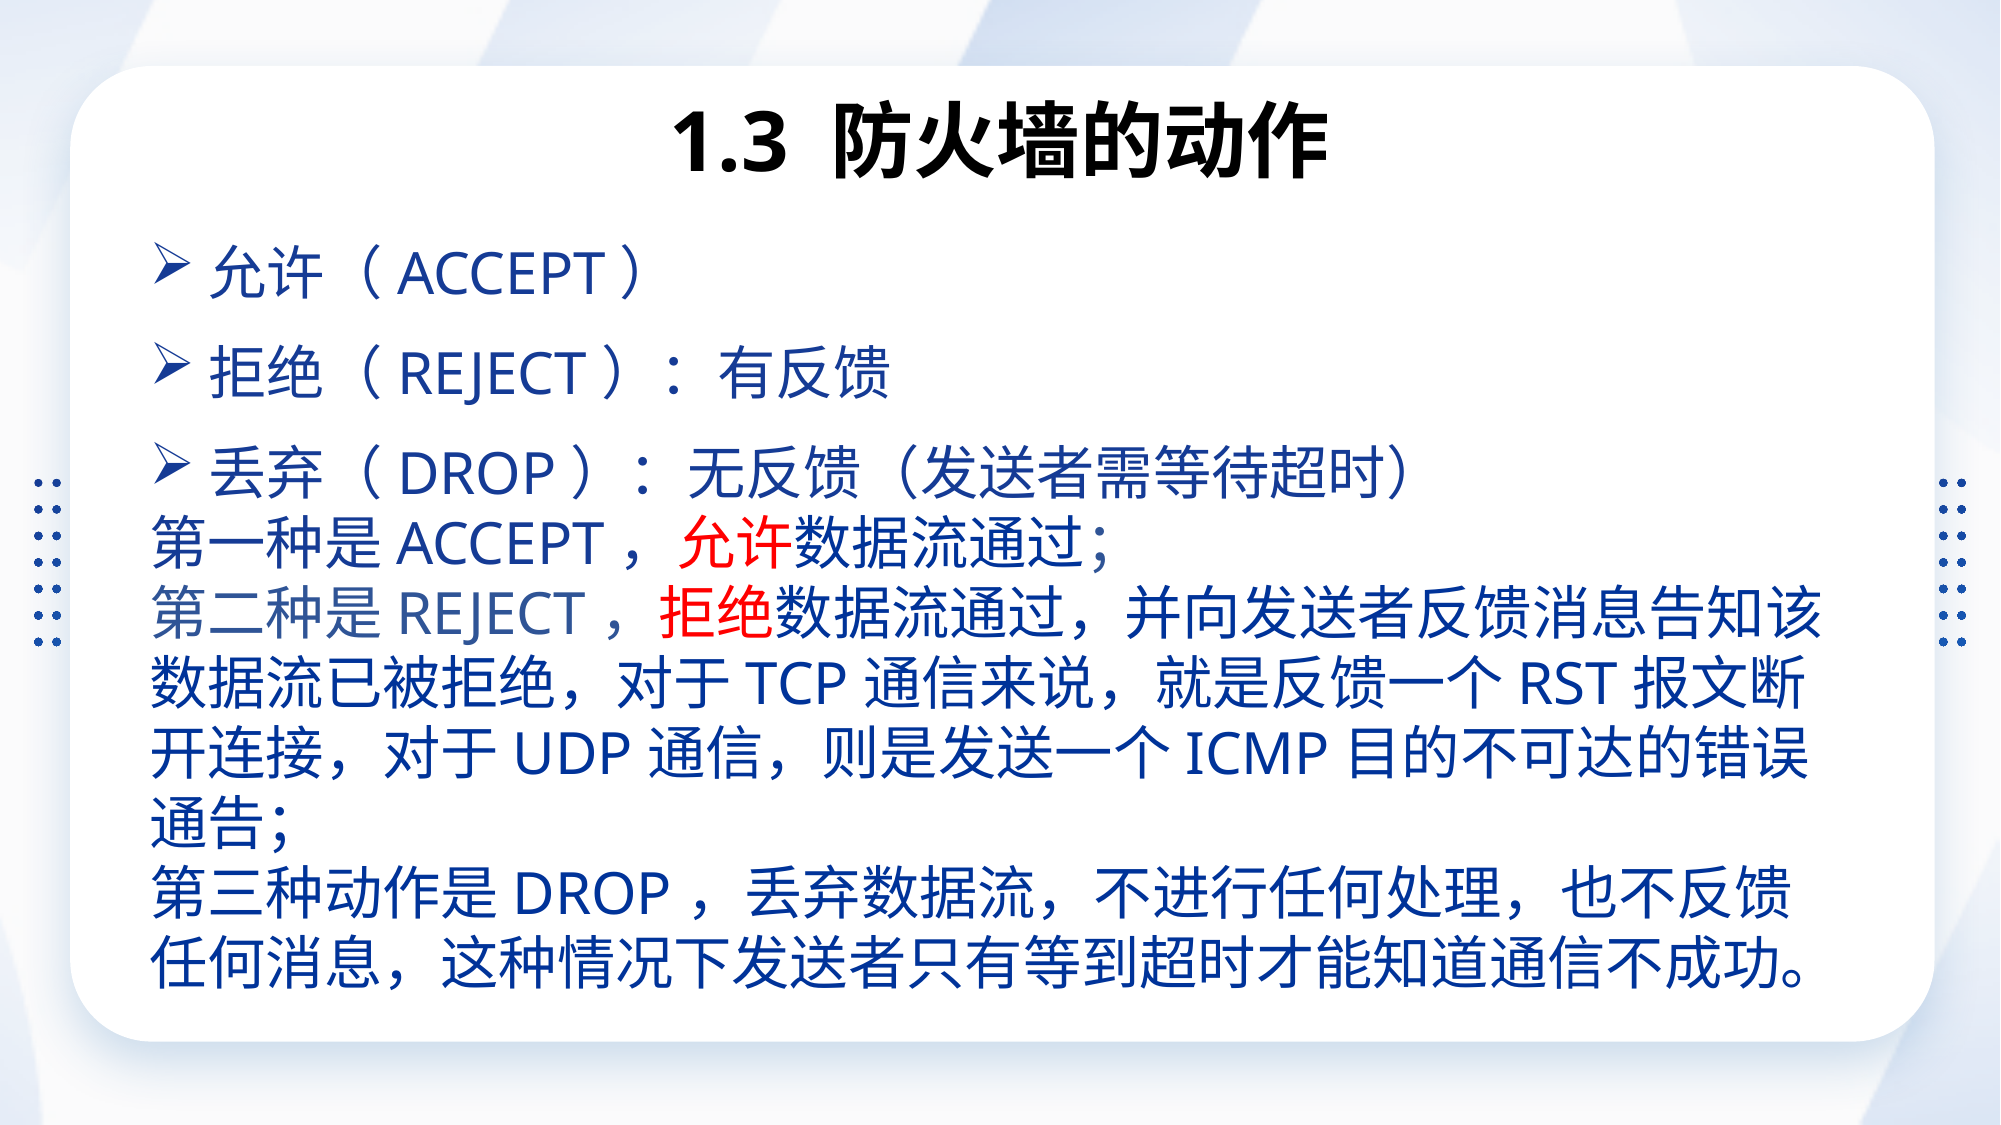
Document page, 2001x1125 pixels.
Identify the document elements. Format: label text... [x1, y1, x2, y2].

title 1.3 防火墙的动作 [137, 88, 1863, 195]
picture [0, 0, 2000, 1125]
list 允许（ACCEPT） 拒绝（REJECT）：有反馈 丢弃（DROP）：无反馈（发送者需等待超时） 第一种是ACCEPT，允许数据流通过； 第二种是REJECT，拒绝数据流通过，并向发送者反馈消息告知该数据流已被拒绝，对于TCP通信来说，就是反馈一个RST报文断开连接，对于UDP通信，则是发送一个ICMP目的不可达的错误通告； 第三种动作是DROP，丢弃数据流，不进行任何处理，也不反馈任何消息，这种情况下发送者只有等到超时才能知道通信不成功。 [137, 206, 1863, 1034]
